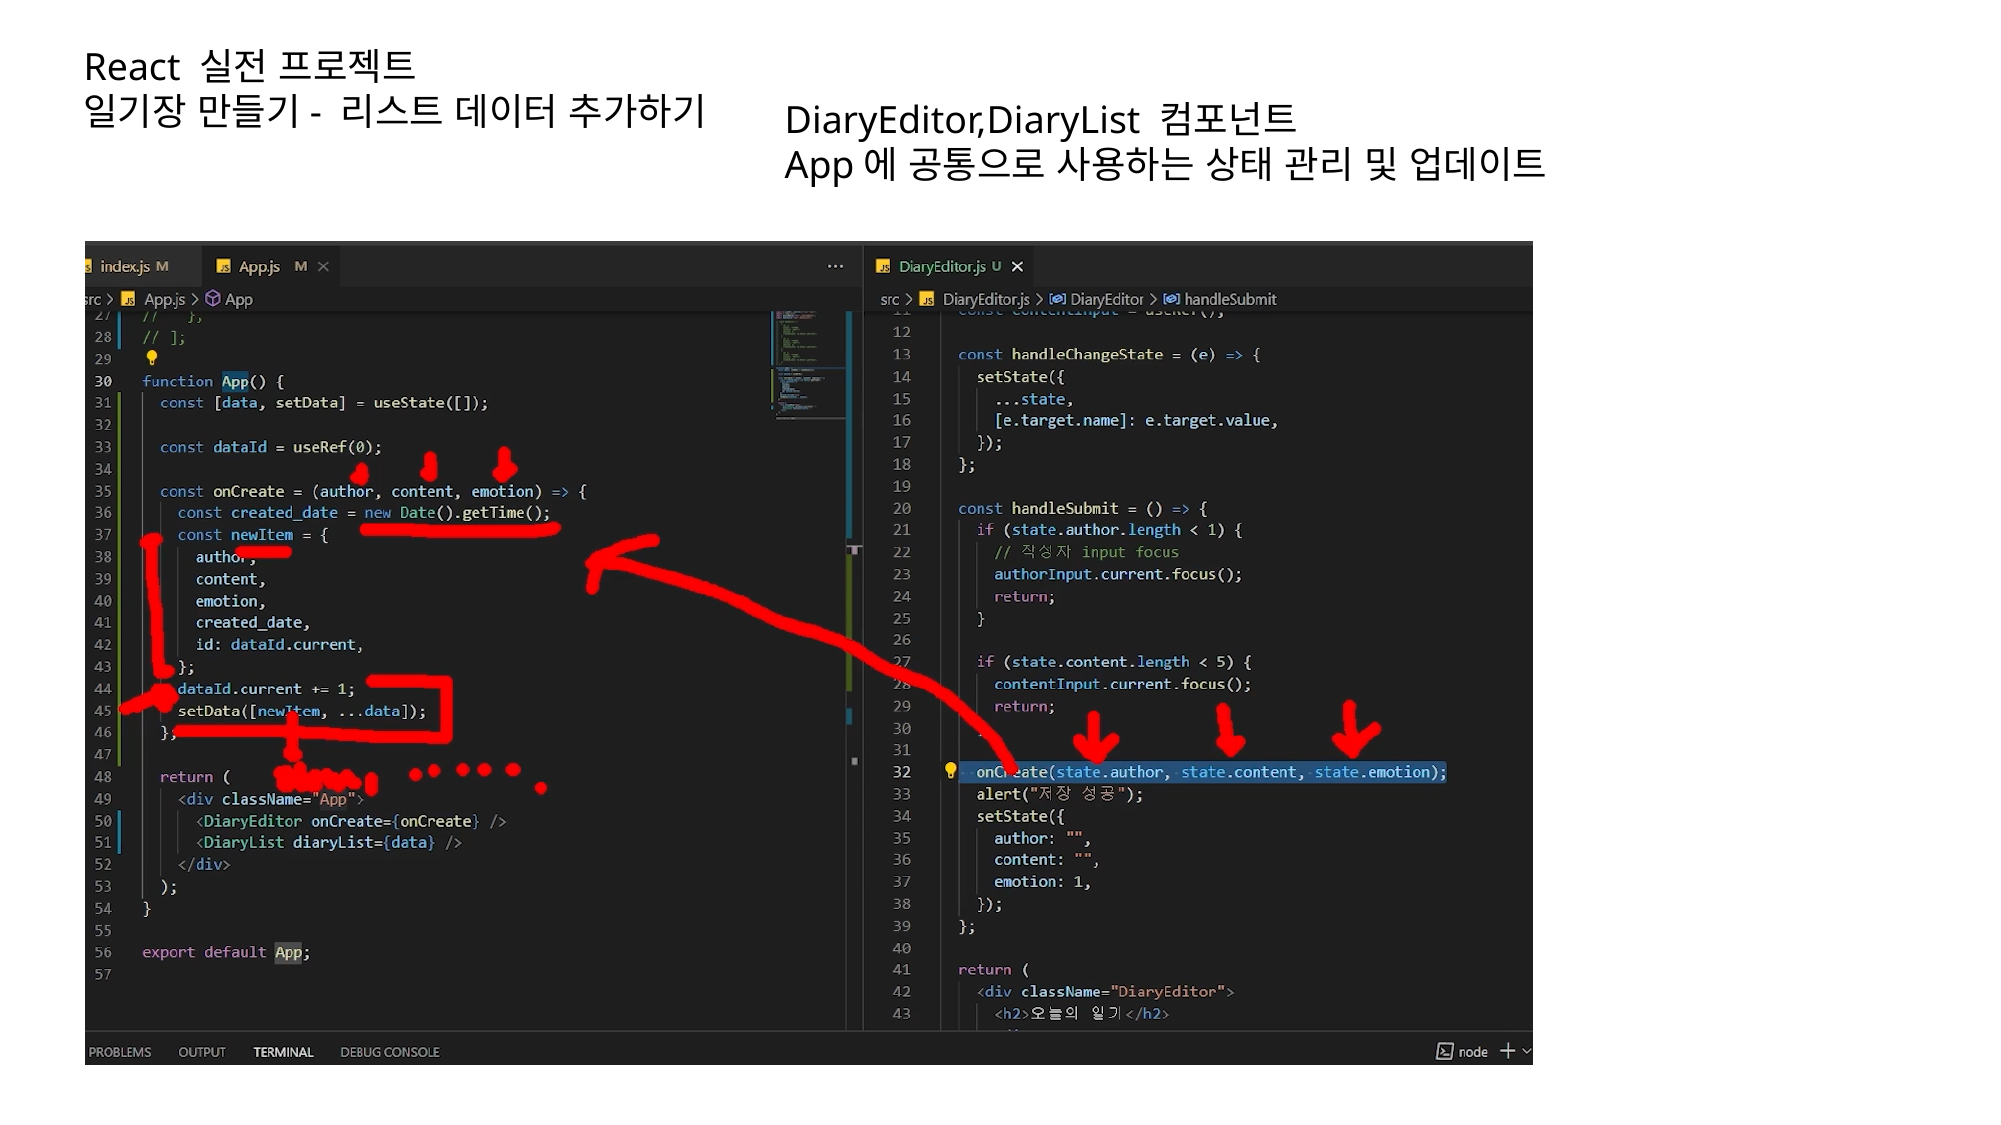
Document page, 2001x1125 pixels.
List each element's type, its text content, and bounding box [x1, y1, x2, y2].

text_box React 실전 프로젝트 일기장 만들기- 리스트 데이터 추가하기 [68, 35, 722, 141]
text_box DiaryEditor,DiaryList 컴포넌트 App에 공통으로 사용하는 상태 관리 및 업데이트 [769, 88, 1770, 194]
picture [85, 241, 1533, 1065]
